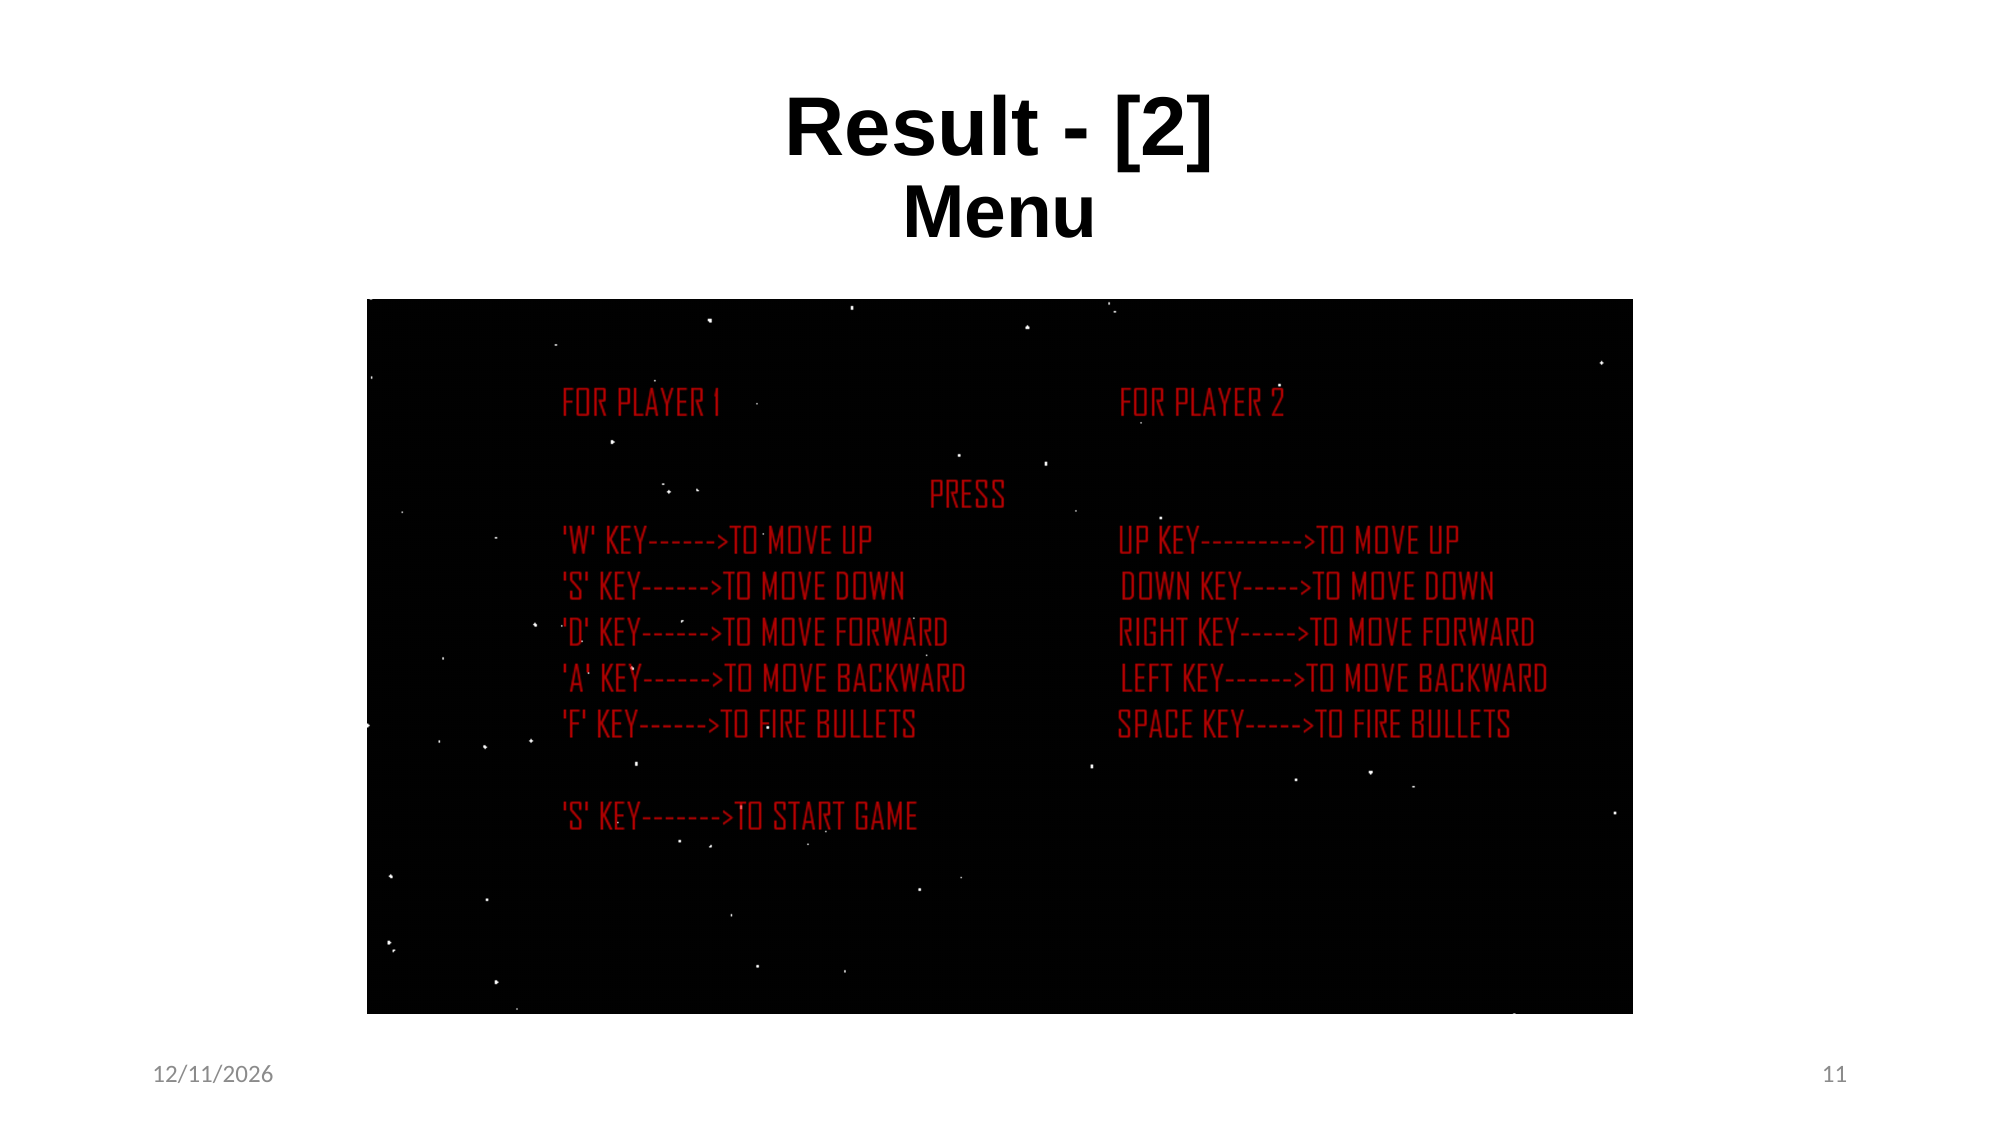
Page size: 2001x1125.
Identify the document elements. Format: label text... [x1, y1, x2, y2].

title Result - [2] Menu [137, 59, 1863, 278]
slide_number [137, 1042, 588, 1103]
slide_number 11 [1412, 1042, 1863, 1103]
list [367, 299, 1633, 1014]
